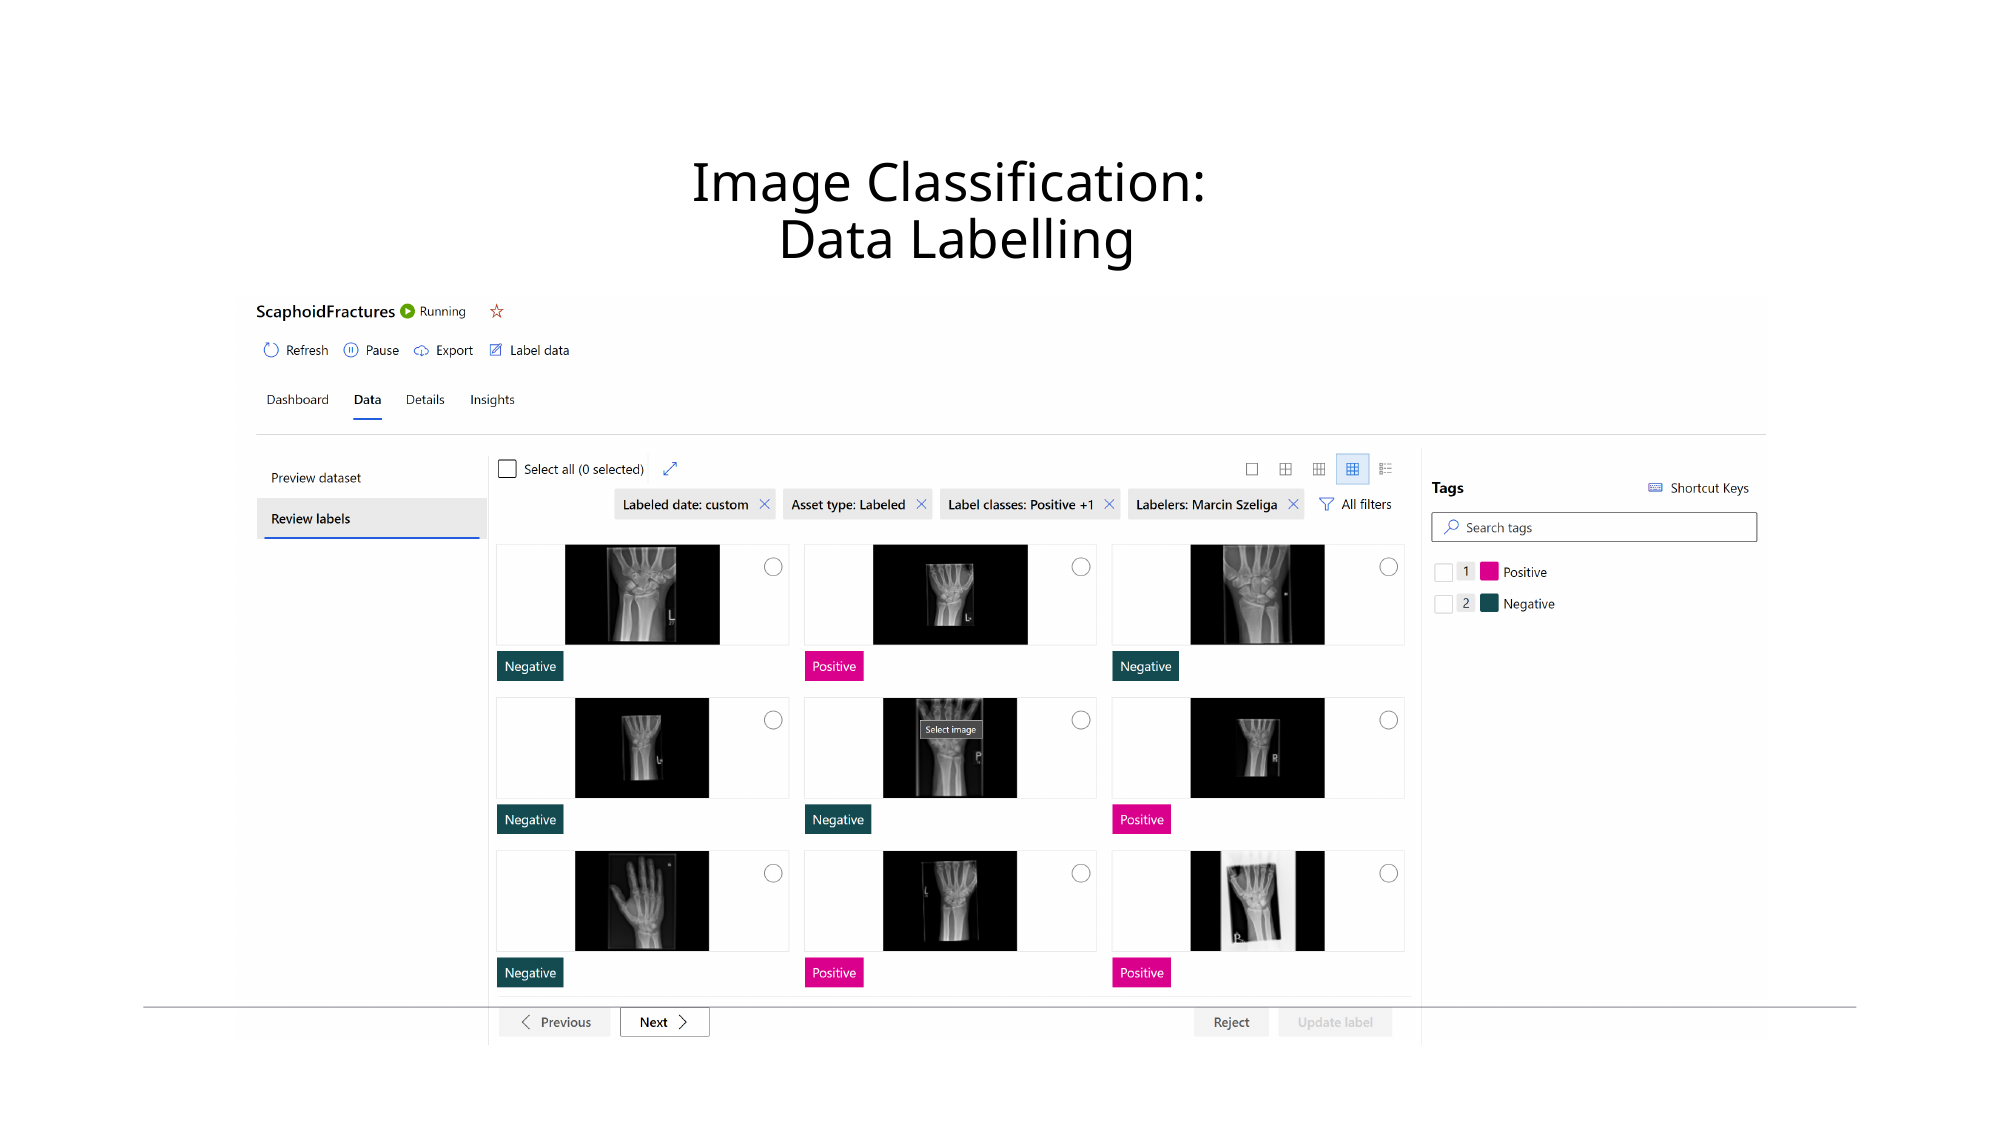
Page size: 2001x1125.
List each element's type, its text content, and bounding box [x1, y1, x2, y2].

picture [234, 1008, 1766, 1045]
picture [234, 295, 1766, 1006]
title Image Classification: Data Labelling [94, 148, 1820, 278]
